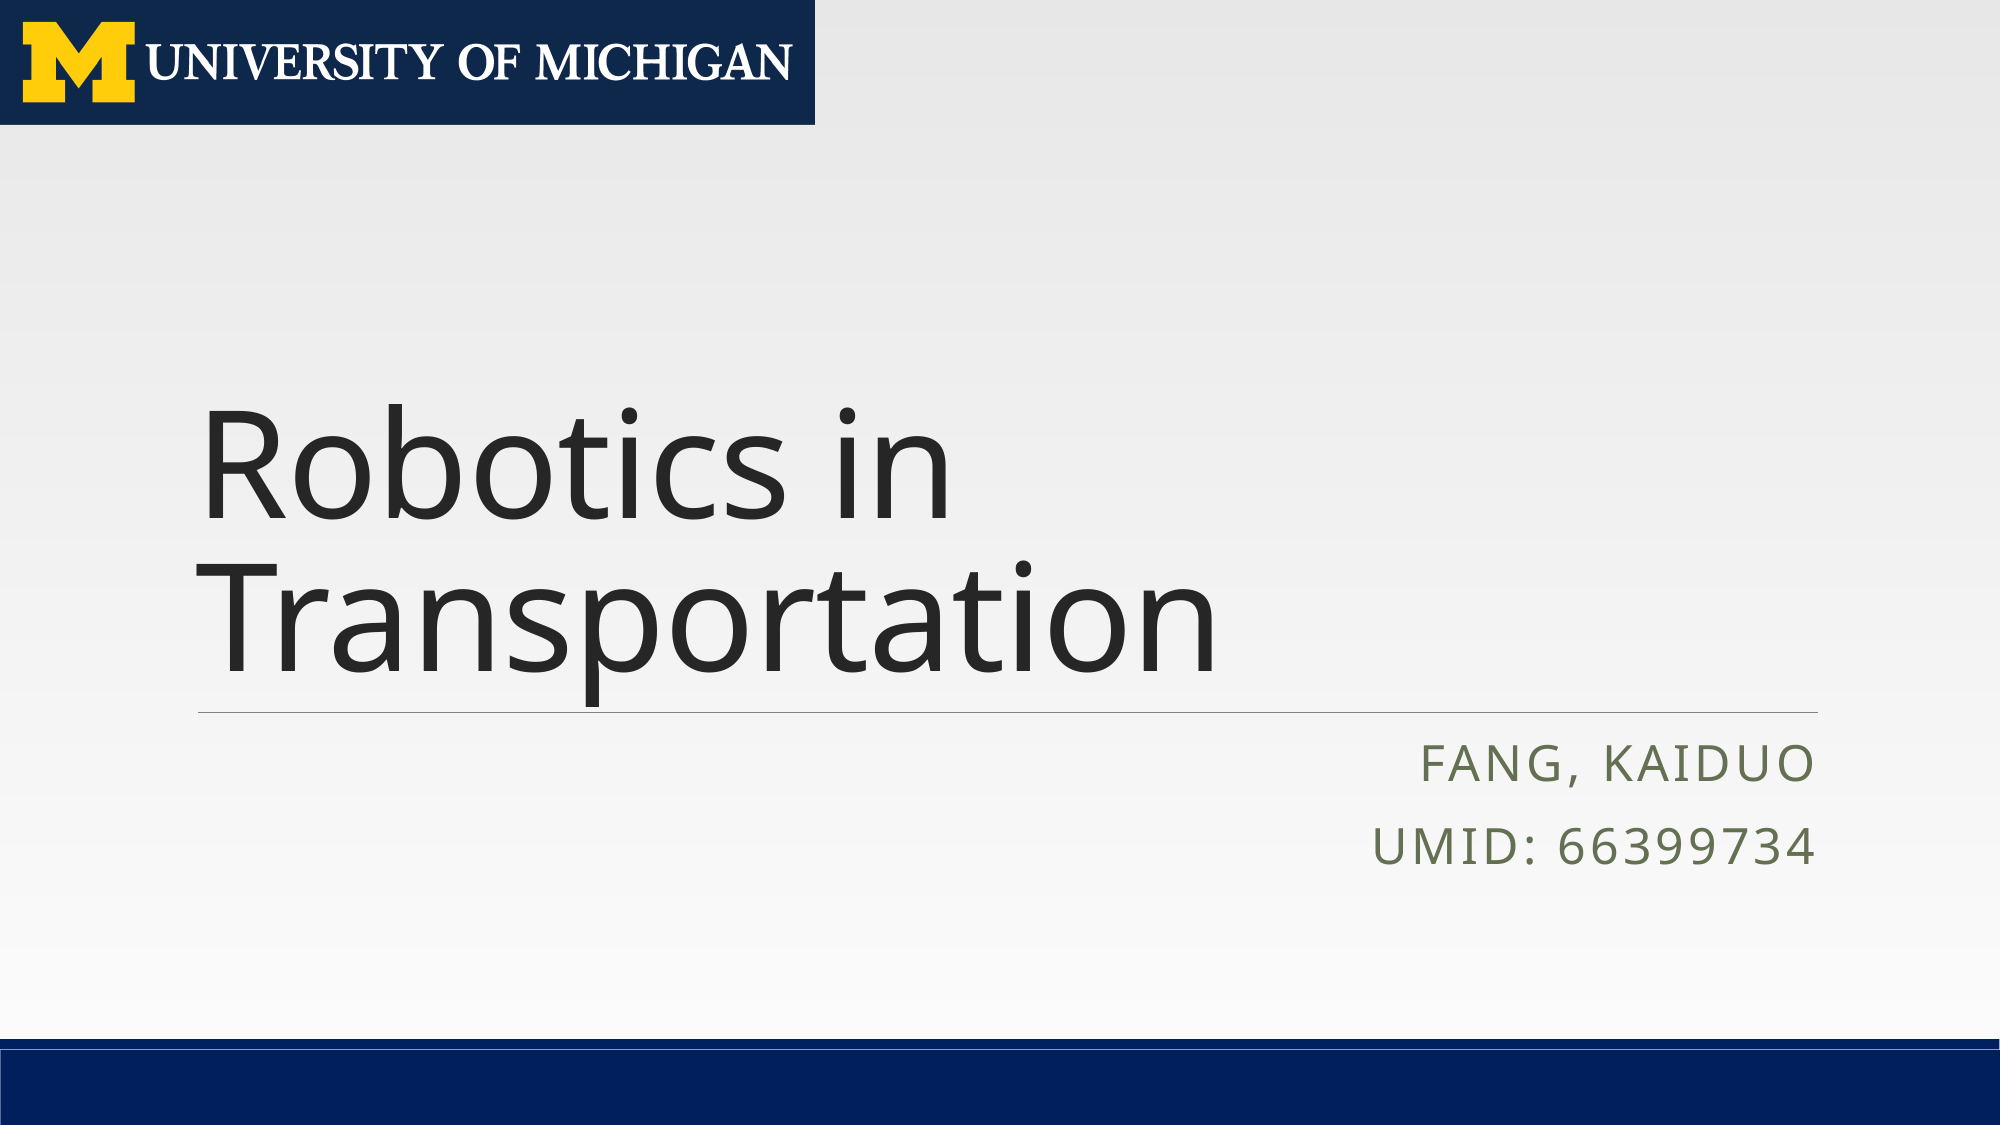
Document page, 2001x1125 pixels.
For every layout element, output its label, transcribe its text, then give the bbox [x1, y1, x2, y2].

title Robotics in Transportation [180, 124, 1830, 710]
picture [0, 0, 815, 126]
subtitle Fang, Kaiduo UMID: 66399734 [180, 730, 1831, 919]
